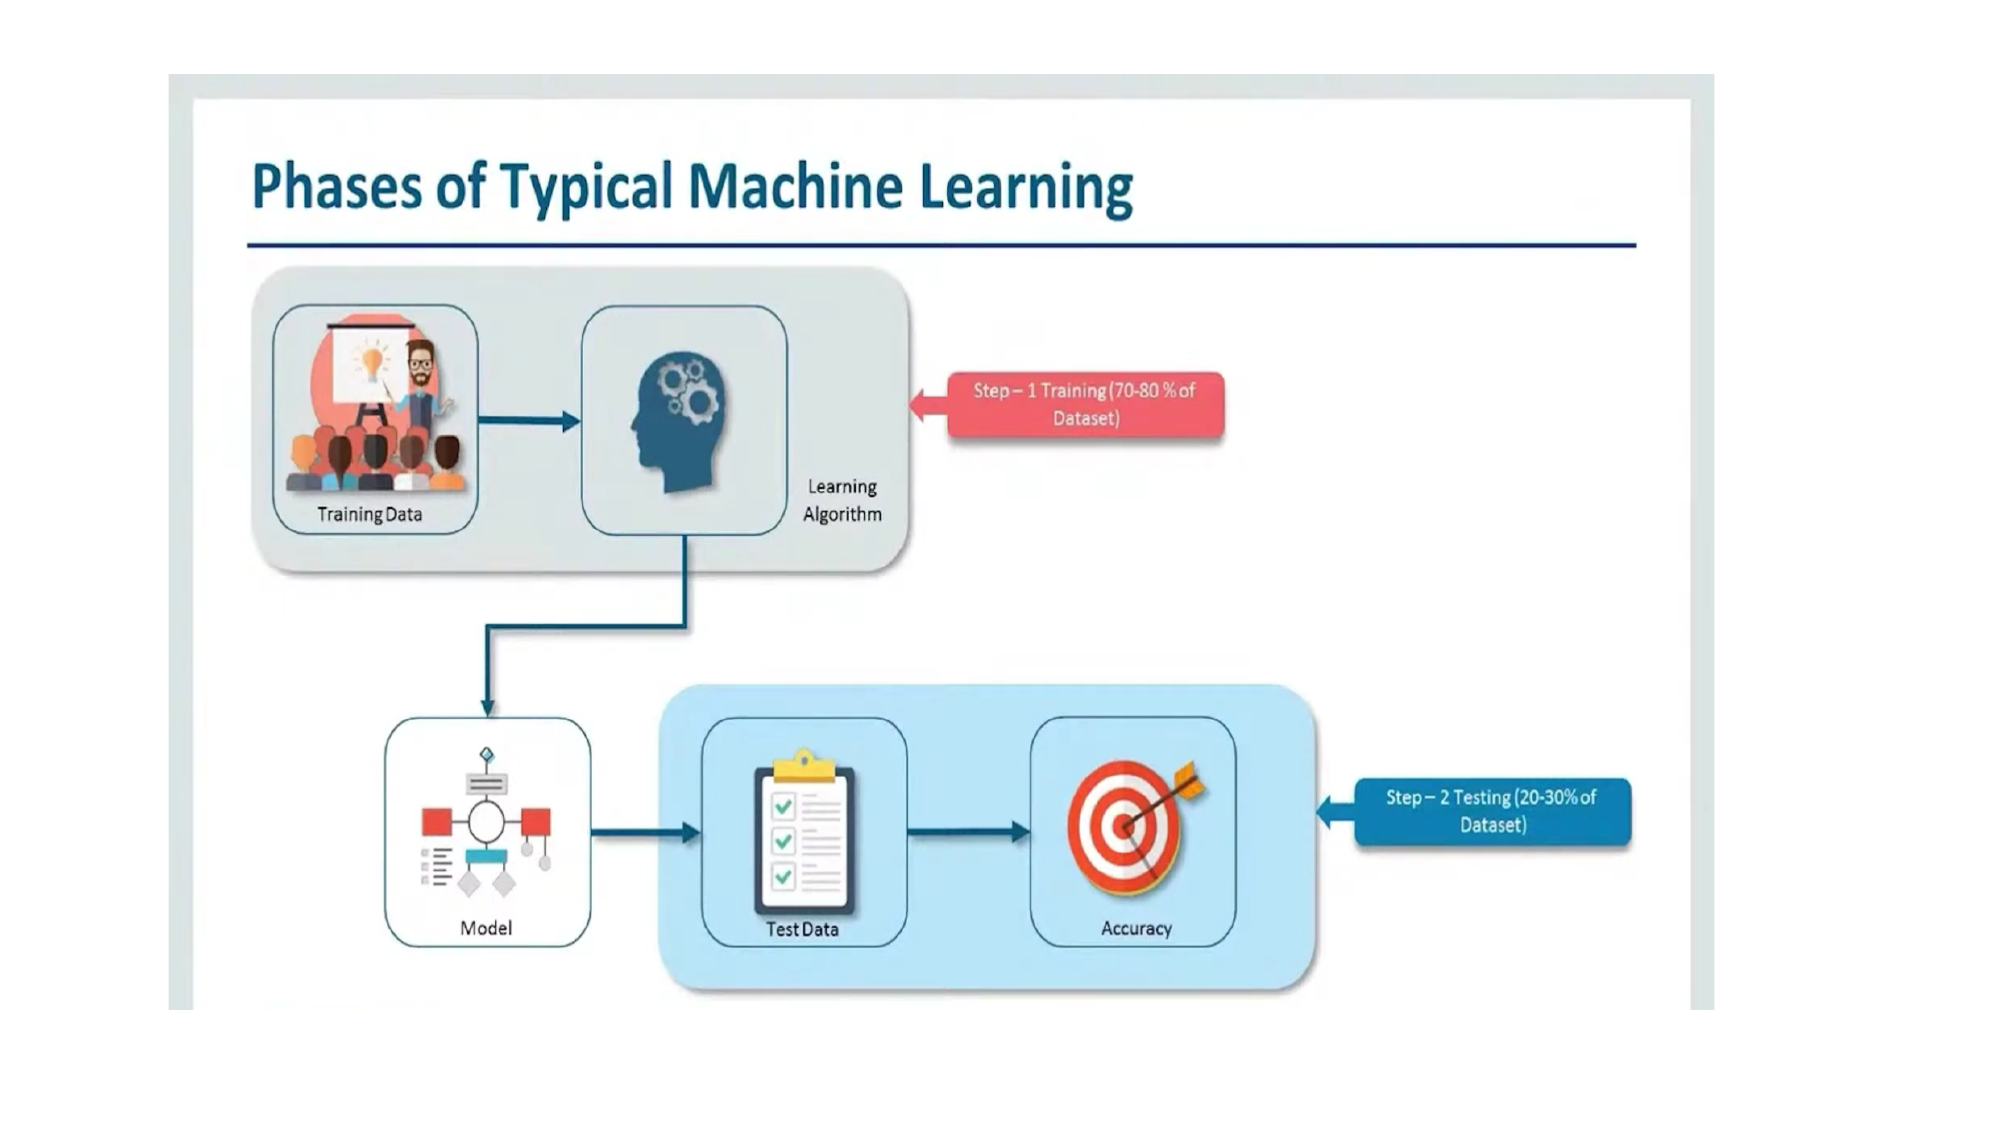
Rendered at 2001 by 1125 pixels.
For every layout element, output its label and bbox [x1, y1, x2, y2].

list [168, 74, 1715, 1009]
